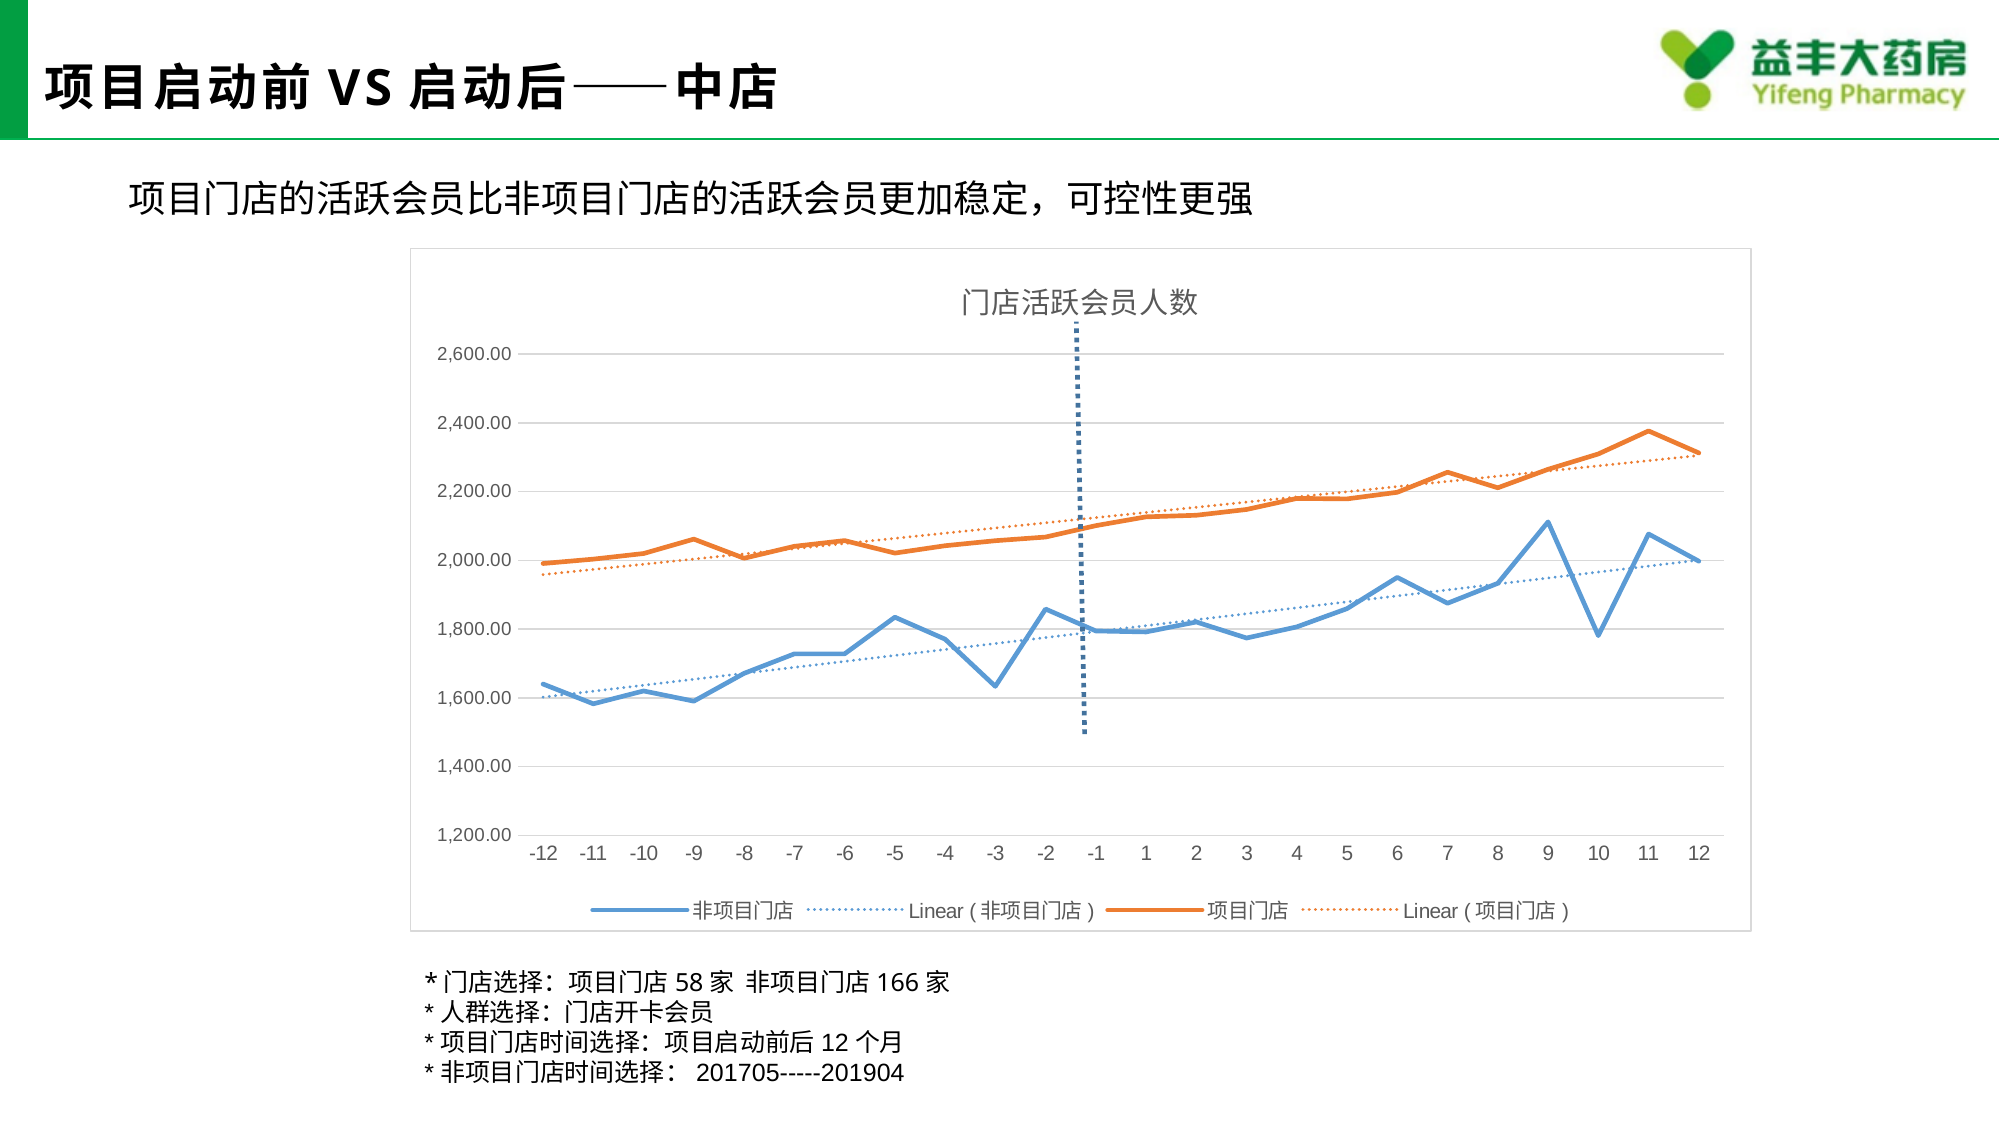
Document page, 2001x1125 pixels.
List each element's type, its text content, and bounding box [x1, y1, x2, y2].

title 项目启动前VS启动后——中店 [27, 32, 911, 140]
text_box *门店选择：项目门店58家 非项目门店166家 *人群选择：门店开卡会员 *项目门店时间选择：项目启动前后12个月 *非项目门店时间选择：201705-----201904 [409, 958, 1607, 1094]
chart [409, 247, 1752, 932]
text_box 项目门店的活跃会员比非项目门店的活跃会员更加稳定，可控性更强 [114, 167, 1342, 227]
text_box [1076, 321, 1085, 735]
picture [1640, 11, 1991, 127]
